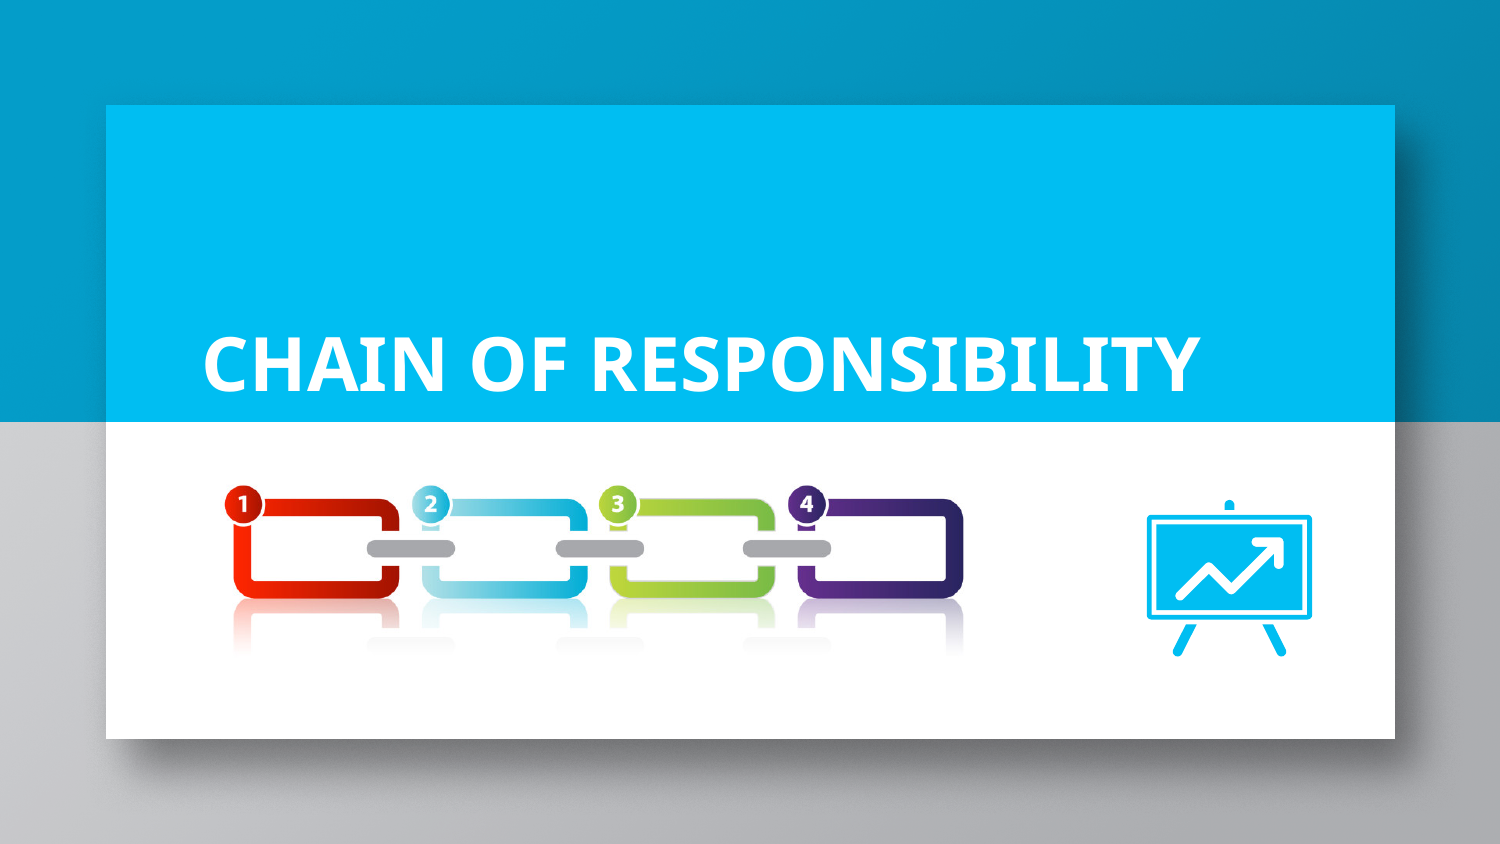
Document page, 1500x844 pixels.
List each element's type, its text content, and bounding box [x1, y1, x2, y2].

picture [0, 423, 1500, 844]
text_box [1146, 499, 1313, 657]
title CHAIN OF RESPONSIBILITY [186, 105, 1314, 422]
